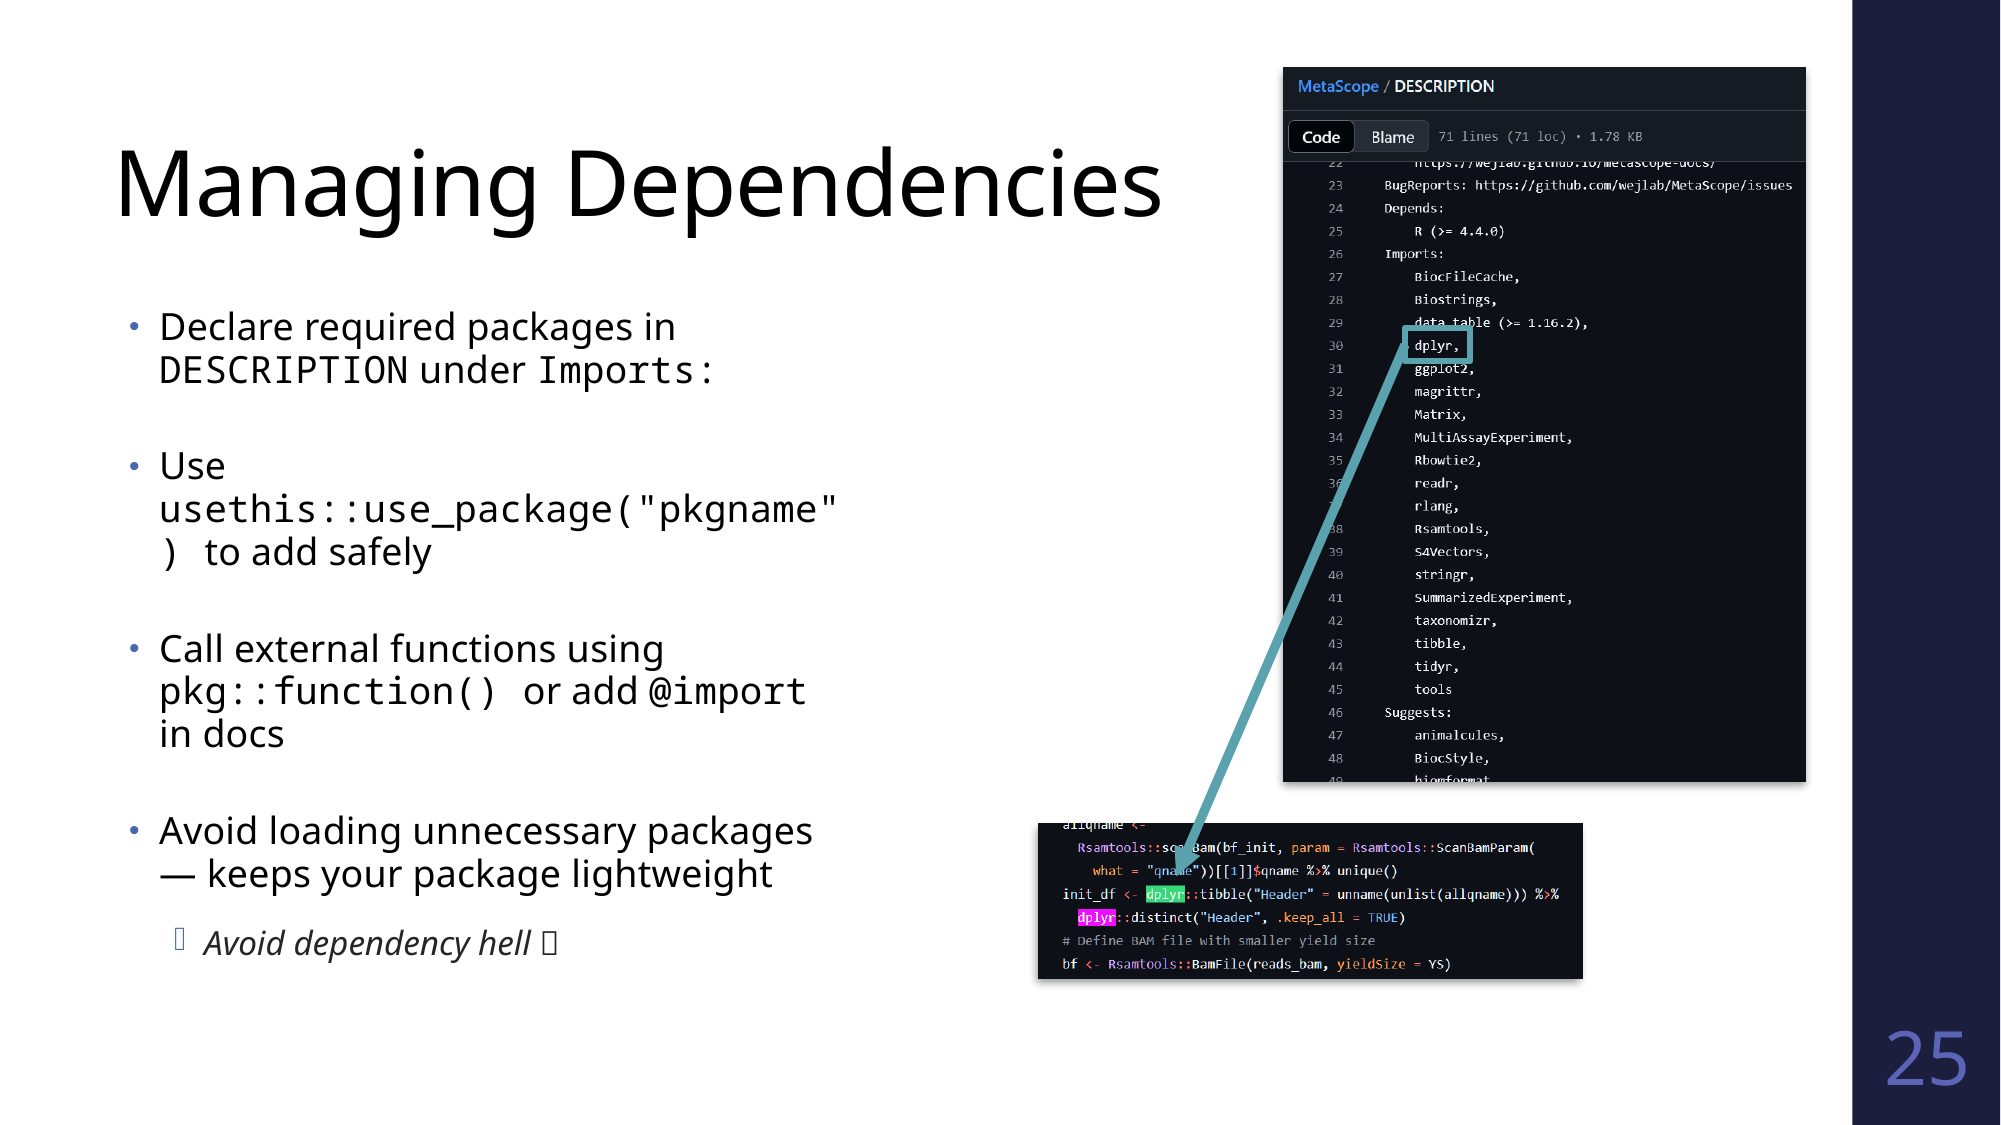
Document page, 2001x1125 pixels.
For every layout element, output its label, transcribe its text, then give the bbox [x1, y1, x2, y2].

picture [1038, 823, 1583, 979]
title Managing Dependencies [98, 26, 1688, 244]
list Declare required packages in DESCRIPTION under Imports: Use usethis::use_package("pkgname") to add safely Call external functions using pkg::function() or add @import in docs Avoid loading unnecessary packages — keeps your package lightweight Avoid dependency hell 🔥 [114, 298, 861, 1013]
picture [1283, 67, 1806, 783]
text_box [1175, 344, 1406, 877]
slide_number 25 [1852, 1012, 2000, 1110]
